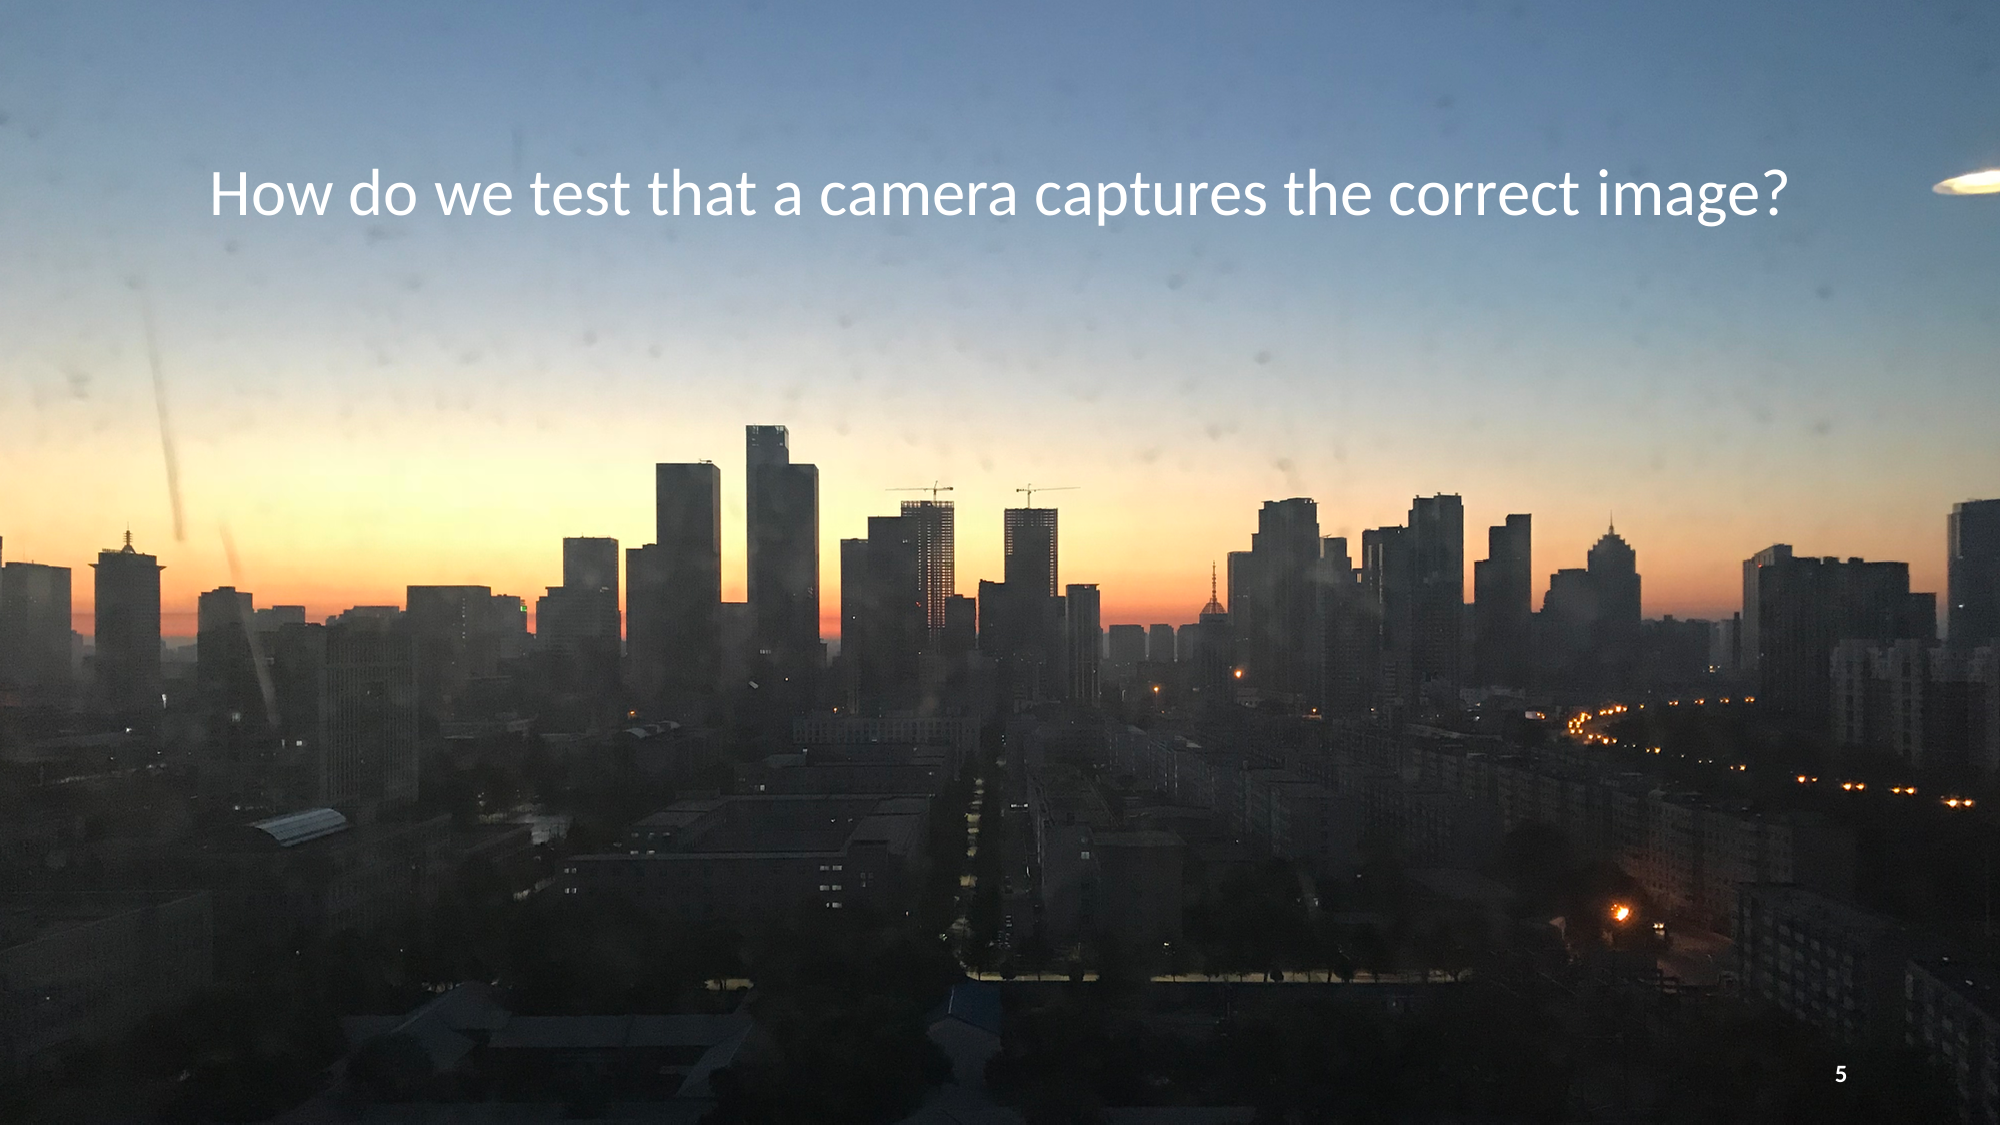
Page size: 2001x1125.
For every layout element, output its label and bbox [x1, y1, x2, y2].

list [0, 0, 2000, 1125]
